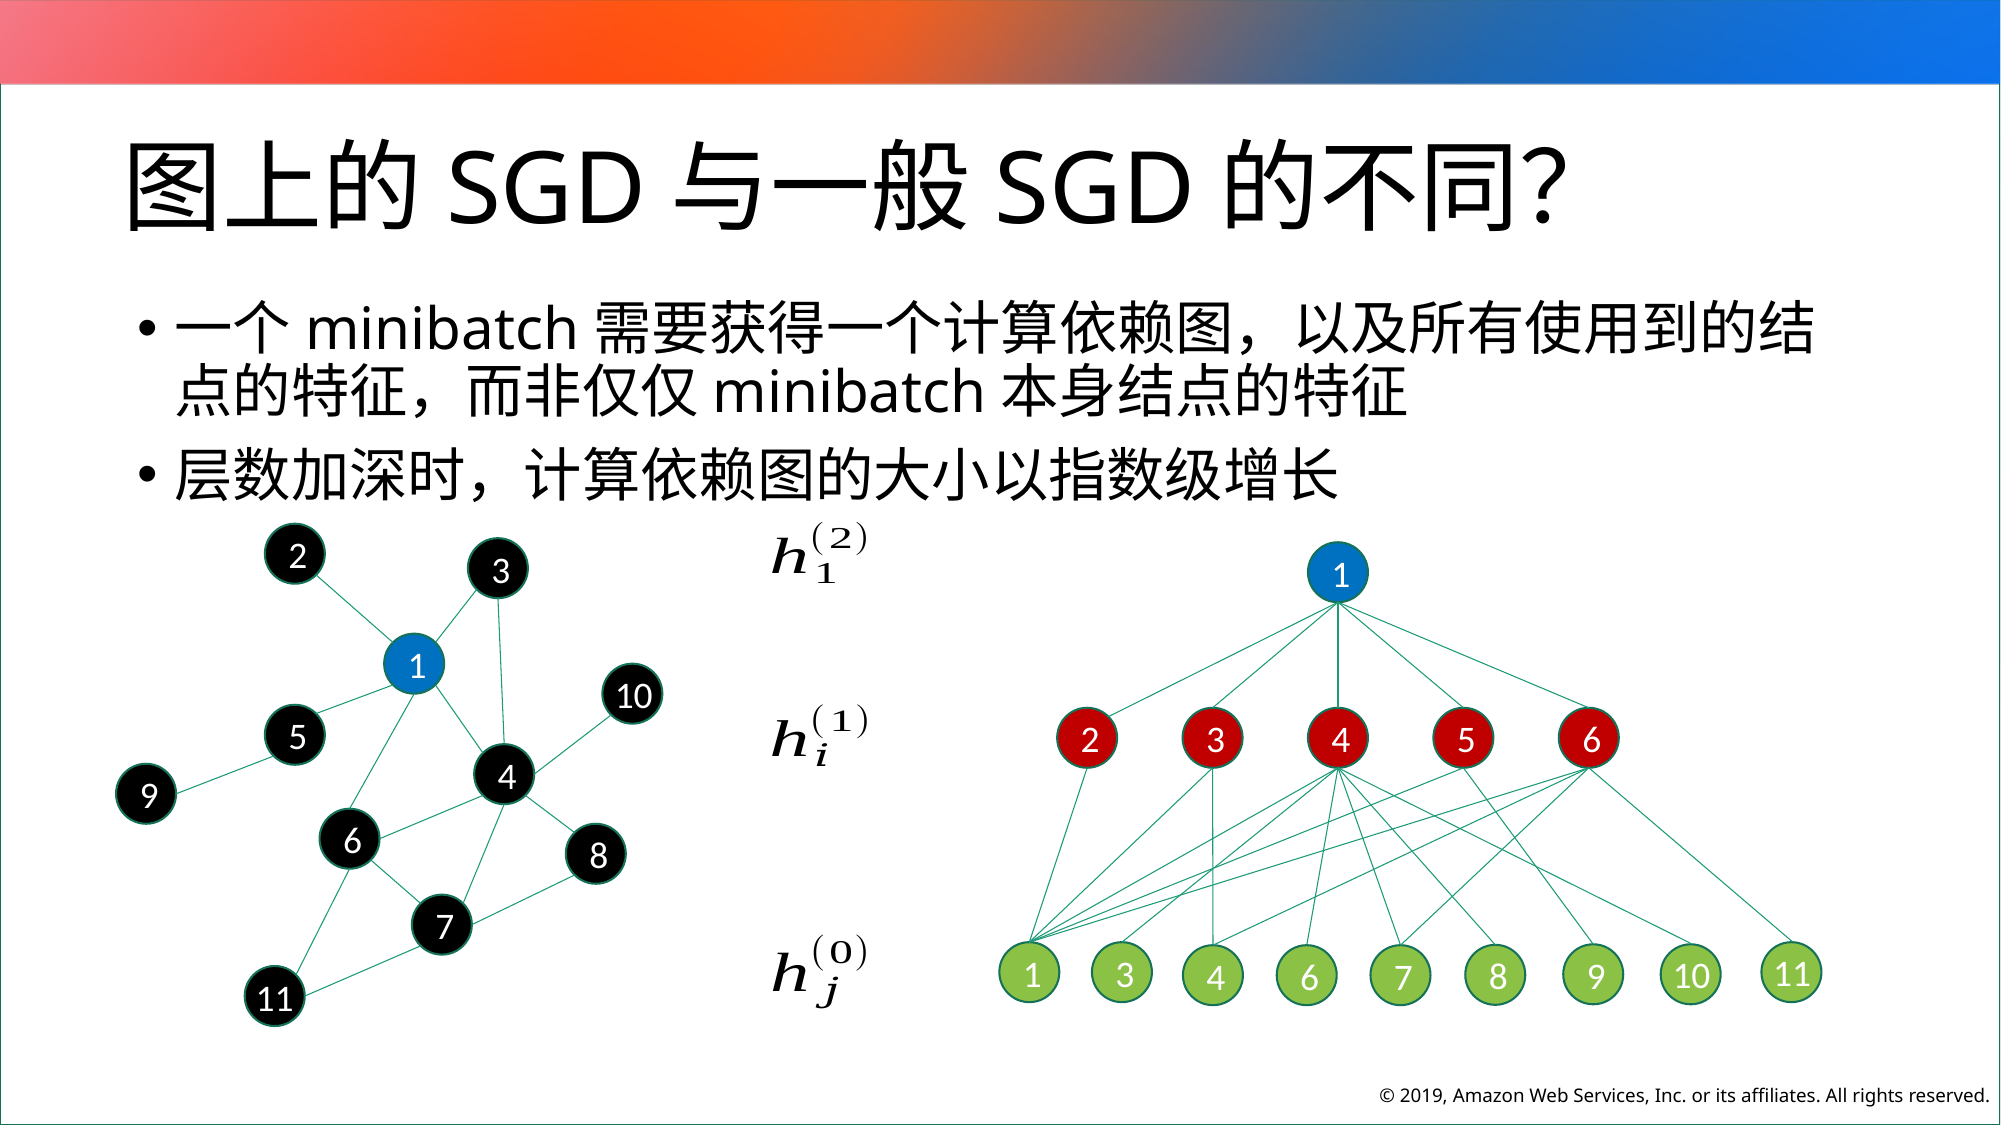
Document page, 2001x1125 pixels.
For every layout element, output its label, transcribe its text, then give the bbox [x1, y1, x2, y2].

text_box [116, 523, 669, 1028]
list 图上的SGD与一般SGD的不同？ [107, 129, 1793, 294]
list 一个minibatch需要获得一个计算依赖图，以及所有使用到的结点的特征，而非仅仅minibatch本身结点的特征 层数加深时，计算依赖图的大小以指数级增长 [107, 275, 1882, 787]
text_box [769, 519, 1827, 1011]
picture [0, 0, 2001, 90]
